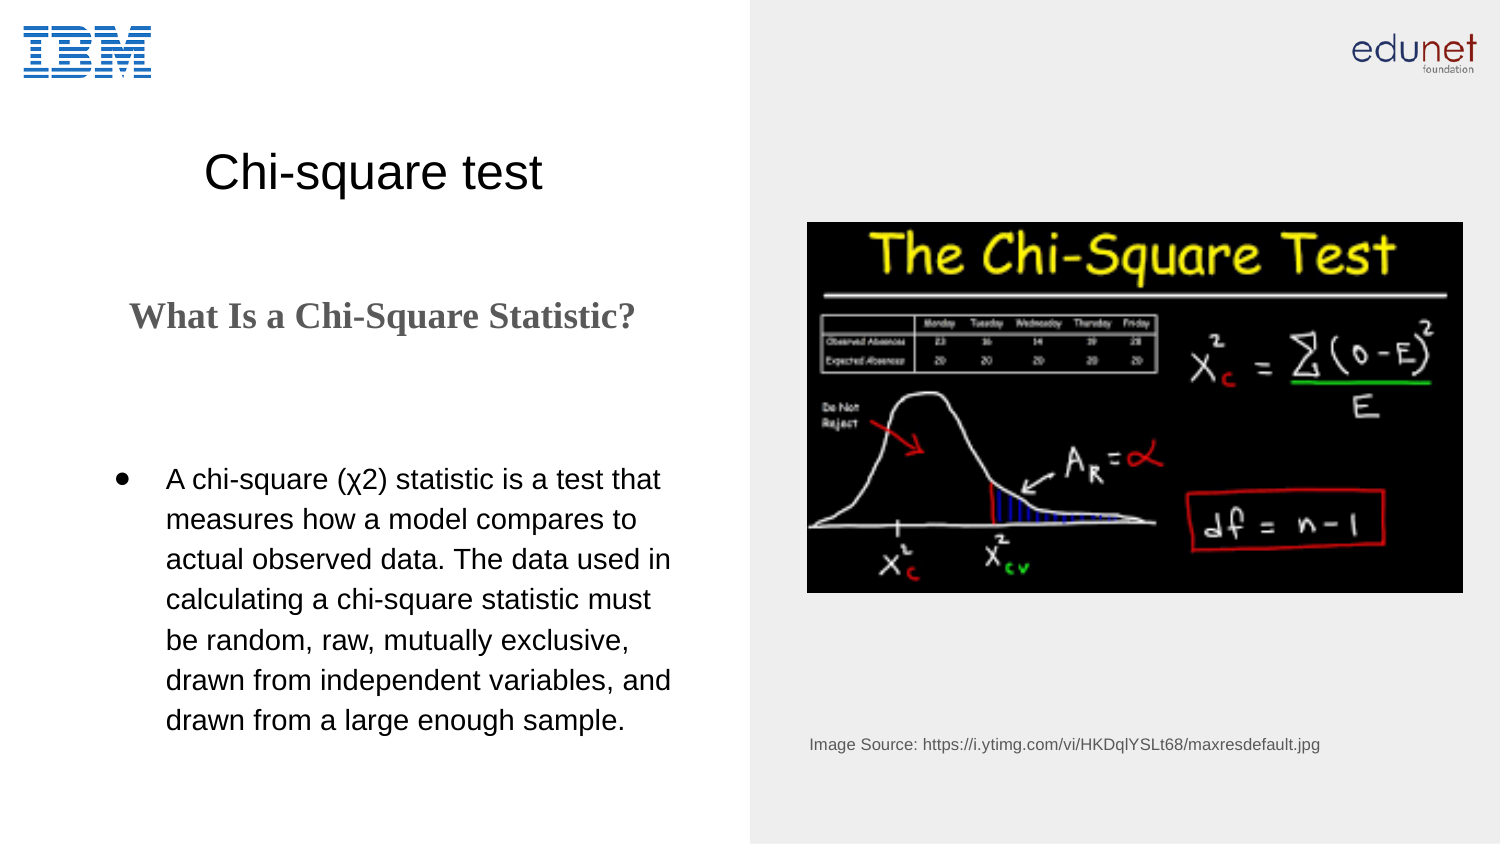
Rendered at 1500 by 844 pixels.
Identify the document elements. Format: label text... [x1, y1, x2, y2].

subtitle What Is a Chi-Square Statistic? [41, 257, 706, 363]
picture [1350, 26, 1480, 78]
picture [807, 222, 1463, 594]
title Chi-square test [41, 117, 706, 223]
text_box Image Source: https://i.ytimg.com/vi/HKDqlYSLt68/maxresdefault.jpg [794, 726, 1500, 761]
picture [23, 26, 151, 78]
list A chi-square (χ2) statistic is a test that measures how a model compares to actual observed data. The data used in calculating a chi-square statistic must be random, raw, mutually exclusive, drawn from independent variables, and drawn from a large enough sample. [75, 421, 706, 770]
